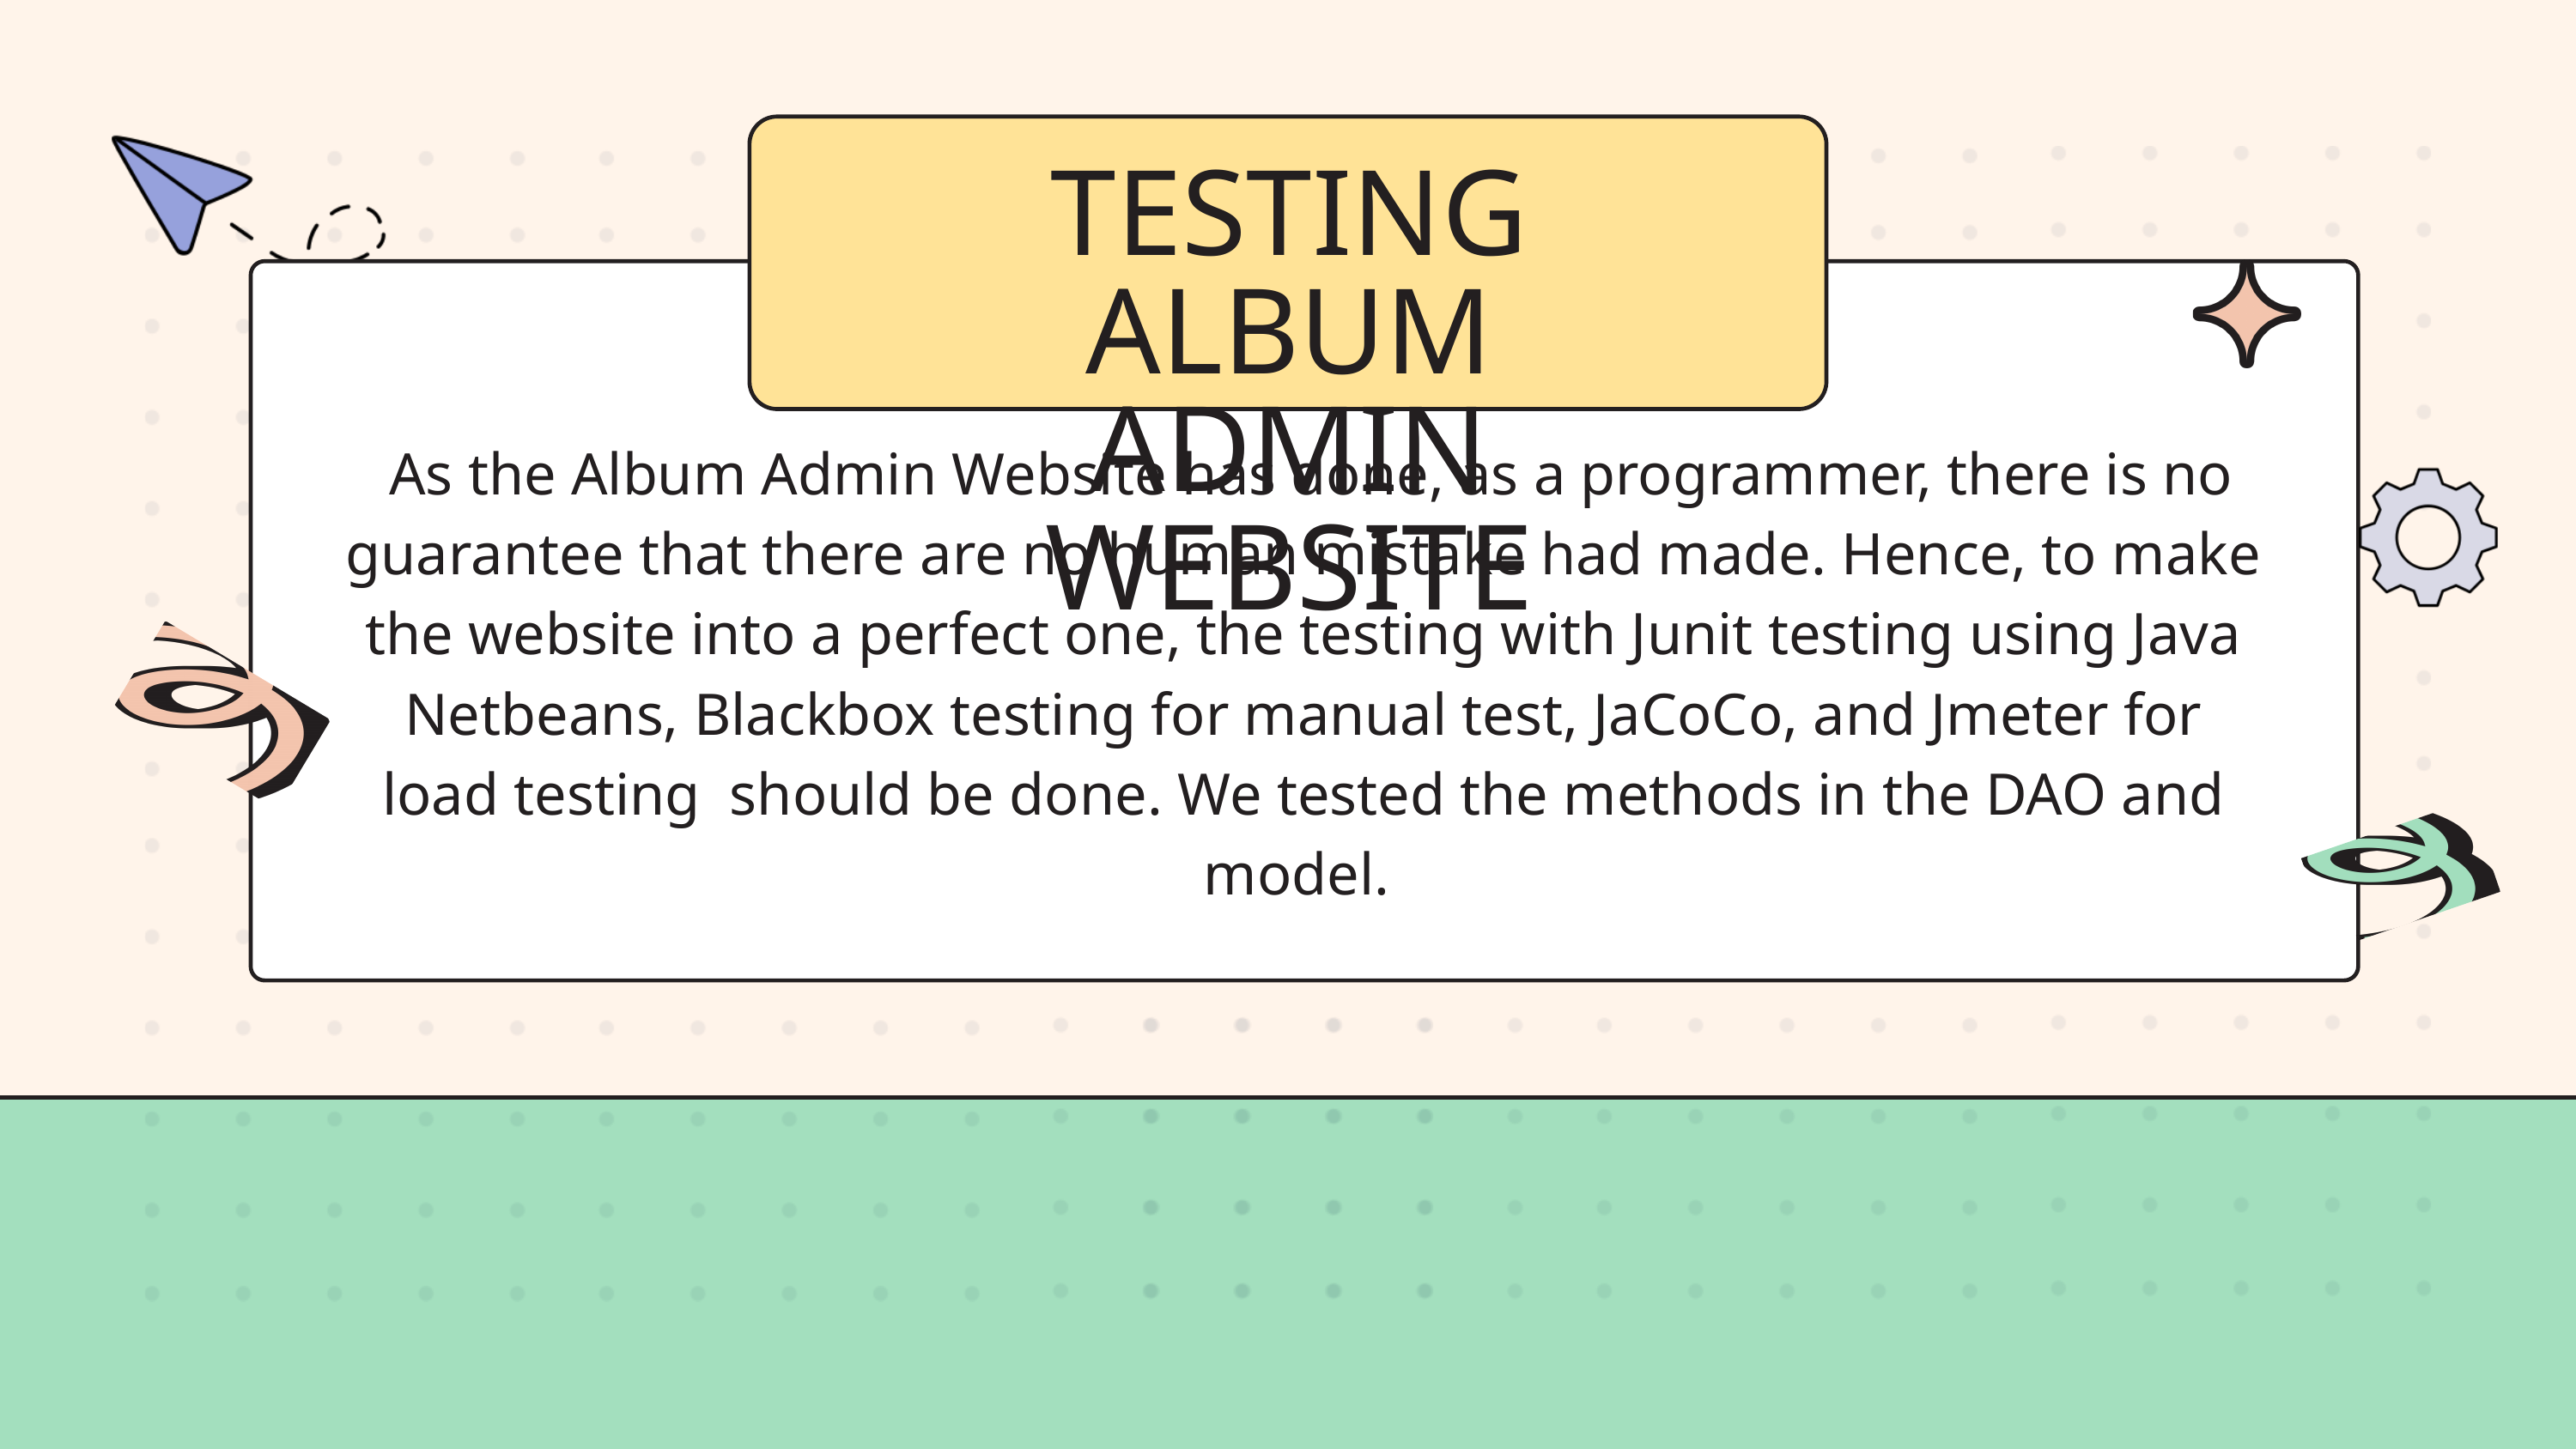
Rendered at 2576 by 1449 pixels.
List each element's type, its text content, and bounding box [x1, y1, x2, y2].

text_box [0, 1097, 2576, 1449]
text_box [111, 664, 139, 727]
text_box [250, 260, 2359, 981]
text_box [2433, 800, 2500, 915]
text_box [144, 146, 2432, 1302]
text_box [111, 116, 415, 373]
text_box [2433, 464, 2505, 611]
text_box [749, 116, 1827, 409]
text_box RESULT [246, 262, 2365, 989]
